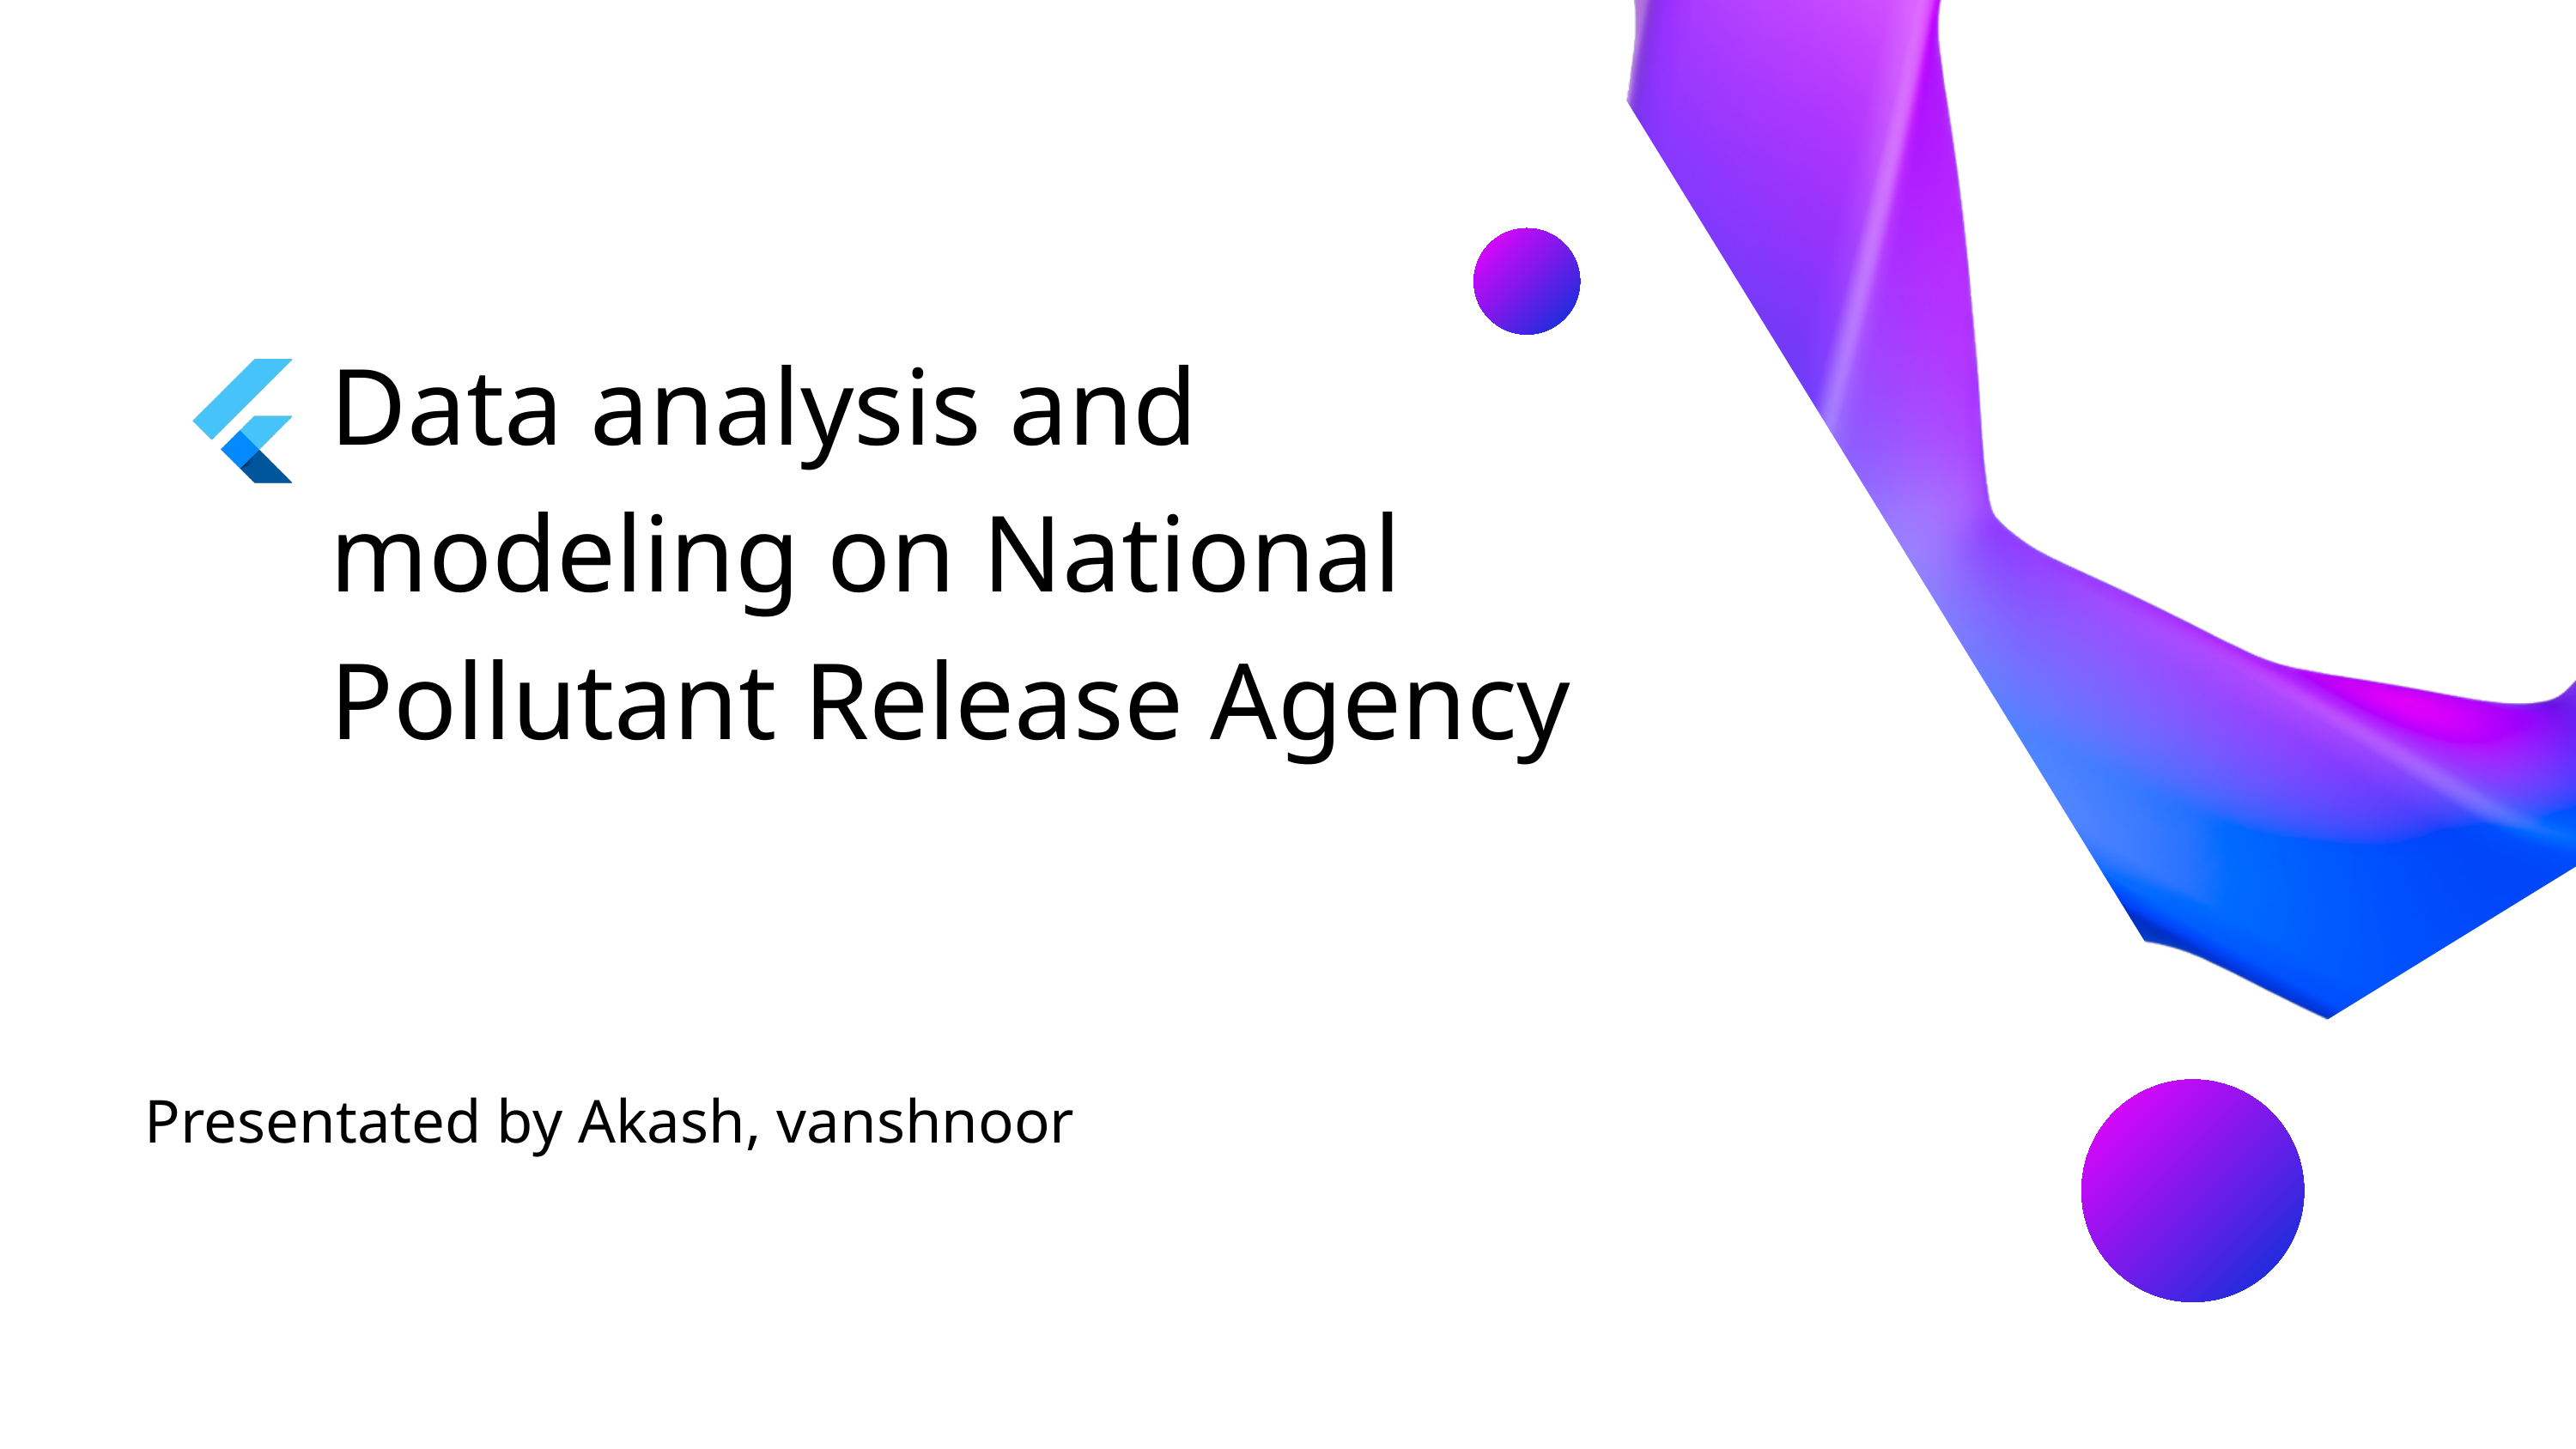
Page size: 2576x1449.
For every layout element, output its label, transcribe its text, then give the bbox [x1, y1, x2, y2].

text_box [1473, 227, 1581, 335]
text_box Presentated by Akash, vanshnoor [144, 1071, 1156, 1155]
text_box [2081, 1079, 2305, 1302]
text_box [192, 359, 293, 483]
text_box [1580, 0, 2576, 1078]
text_box Data analysis and modeling on National Pollutant Release Agency [331, 318, 1695, 761]
